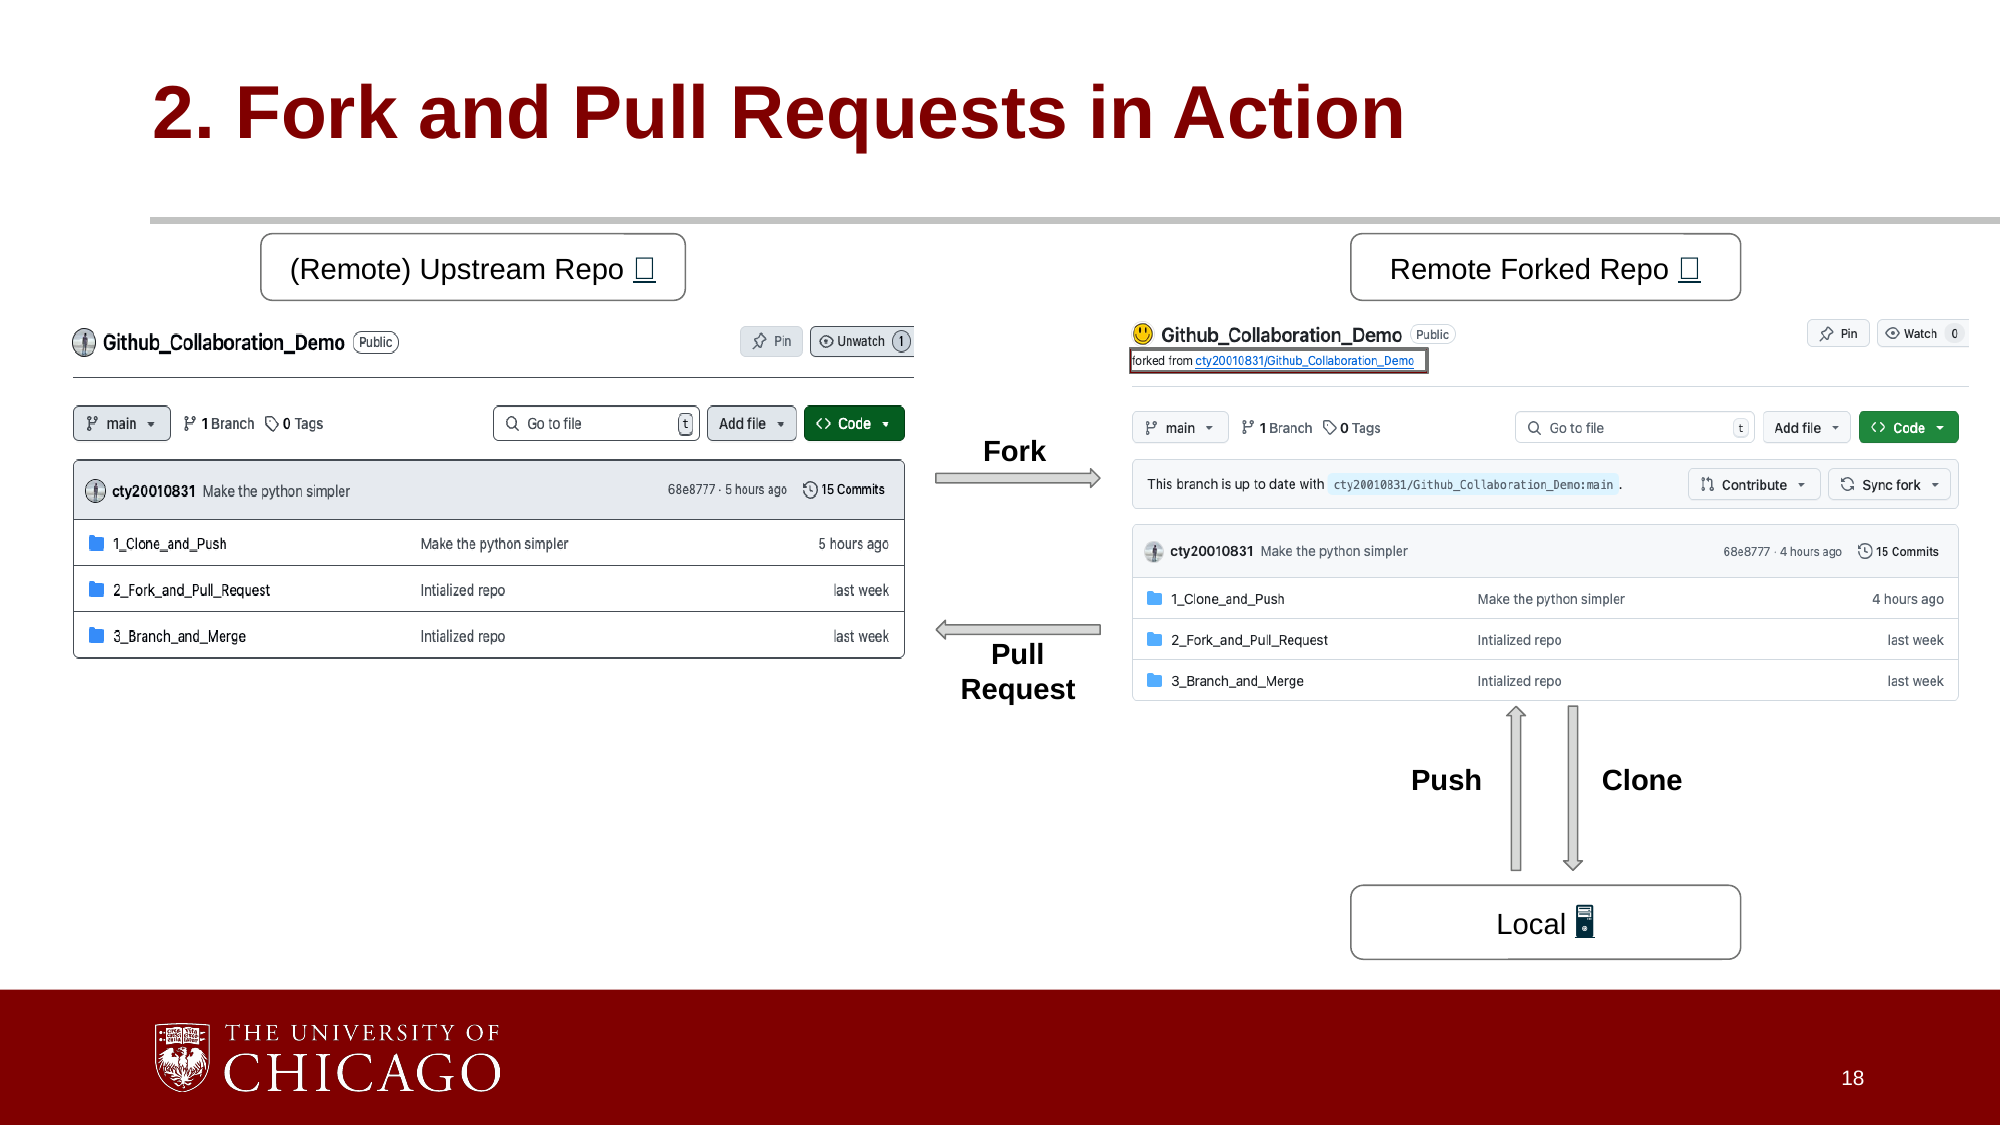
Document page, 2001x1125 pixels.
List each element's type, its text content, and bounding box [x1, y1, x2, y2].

picture [1122, 316, 1970, 707]
text_box [1563, 715, 1583, 871]
slide_number ‹#› [1412, 1046, 1880, 1107]
text_box Clone [1582, 746, 1703, 806]
text_box Fork [968, 417, 1069, 461]
text_box [1506, 715, 1526, 871]
text_box Local 🖥️ [1350, 885, 1741, 960]
picture [155, 1023, 500, 1092]
text_box Pull Request [921, 620, 1115, 702]
text_box Push [1386, 746, 1507, 806]
text_box (Remote) Upstream Repo 🌐 [260, 233, 686, 301]
picture [66, 316, 914, 668]
text_box Remote Forked Repo 🌐 [1350, 233, 1741, 301]
title 2. Fork and Pull Requests in Action [137, 0, 1863, 218]
text_box [935, 468, 1101, 488]
